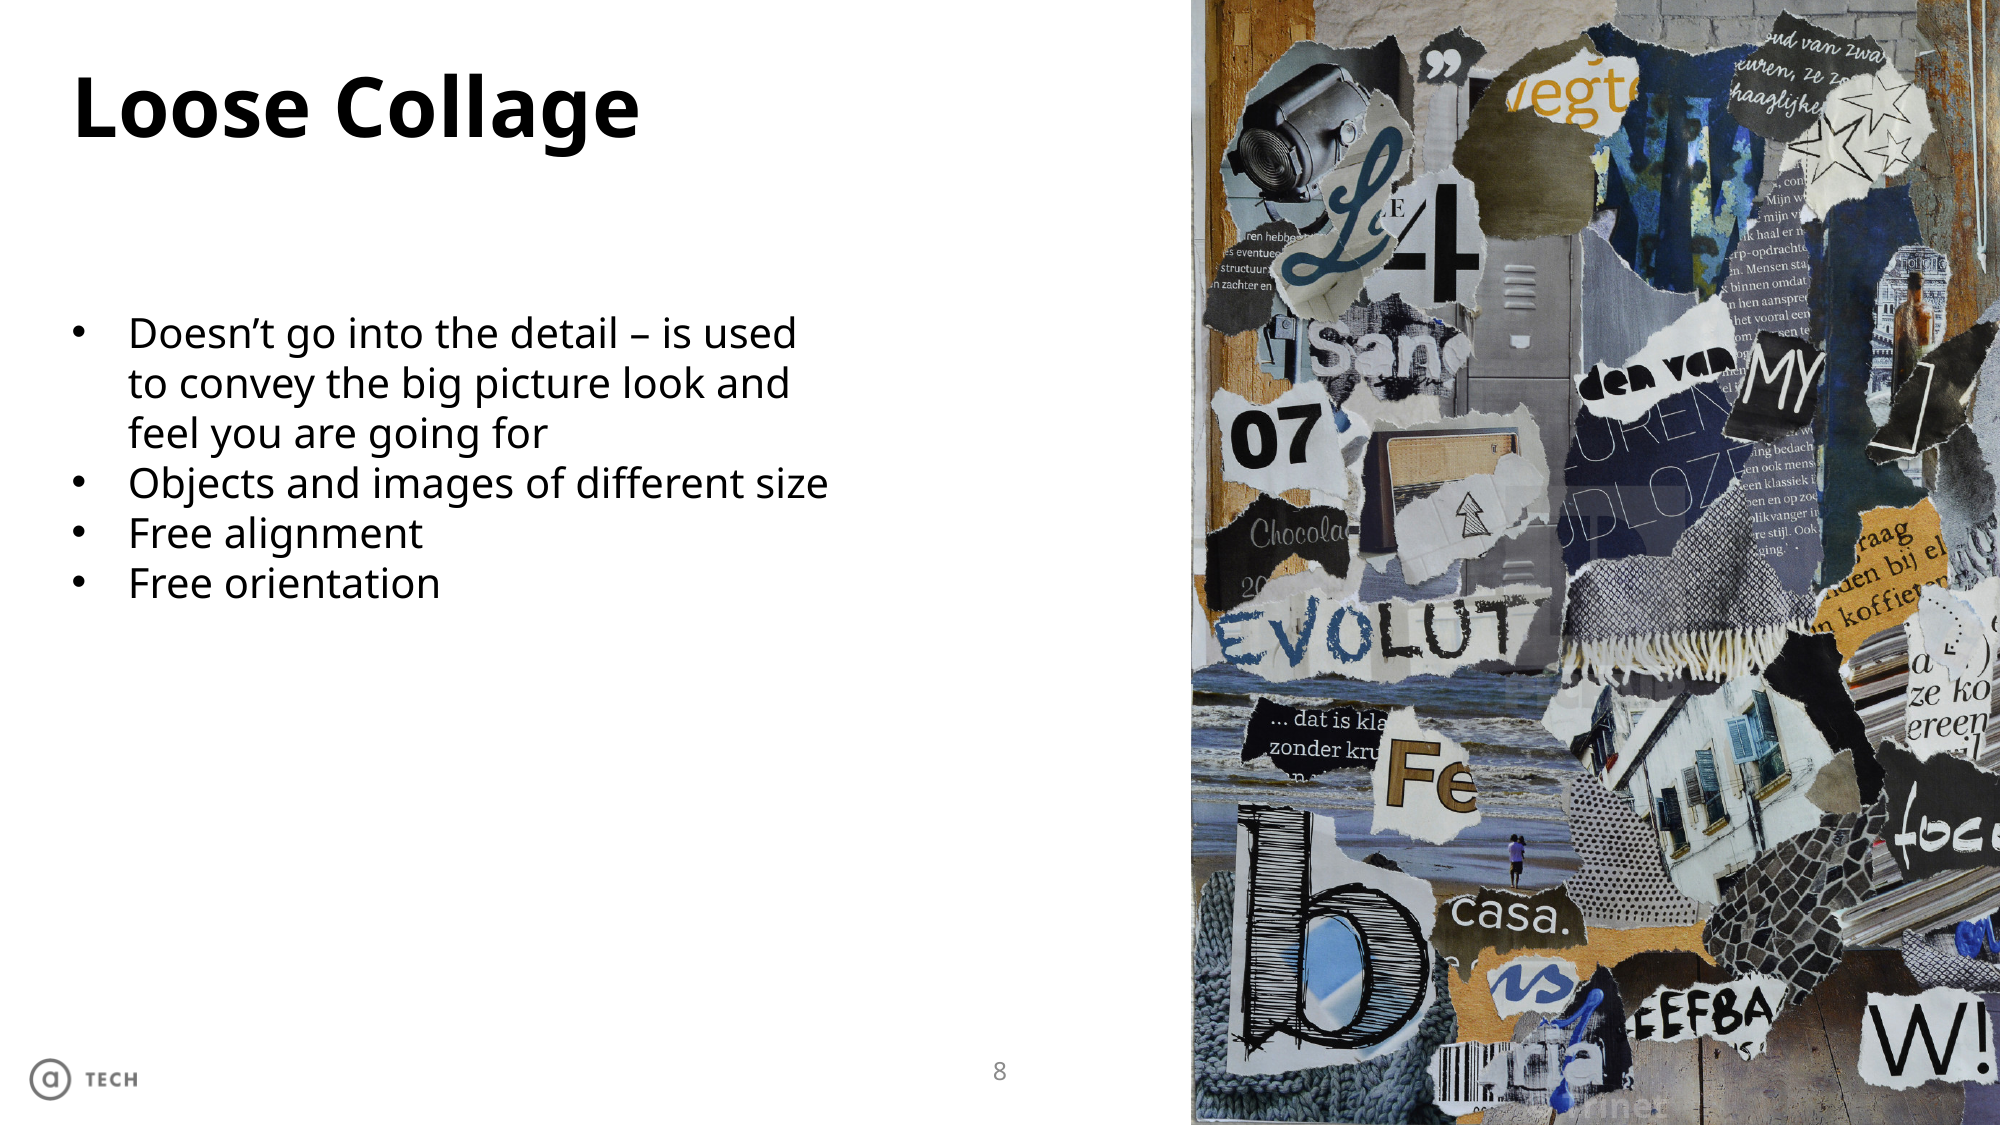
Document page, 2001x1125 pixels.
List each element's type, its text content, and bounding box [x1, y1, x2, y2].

list Doesn’t go into the detail – is used to convey the big picture look and feel you are going for Objects and images of different size Free alignment Free orientation [56, 298, 861, 1057]
list Loose Collage [56, 58, 956, 175]
picture [1191, 0, 2000, 1125]
